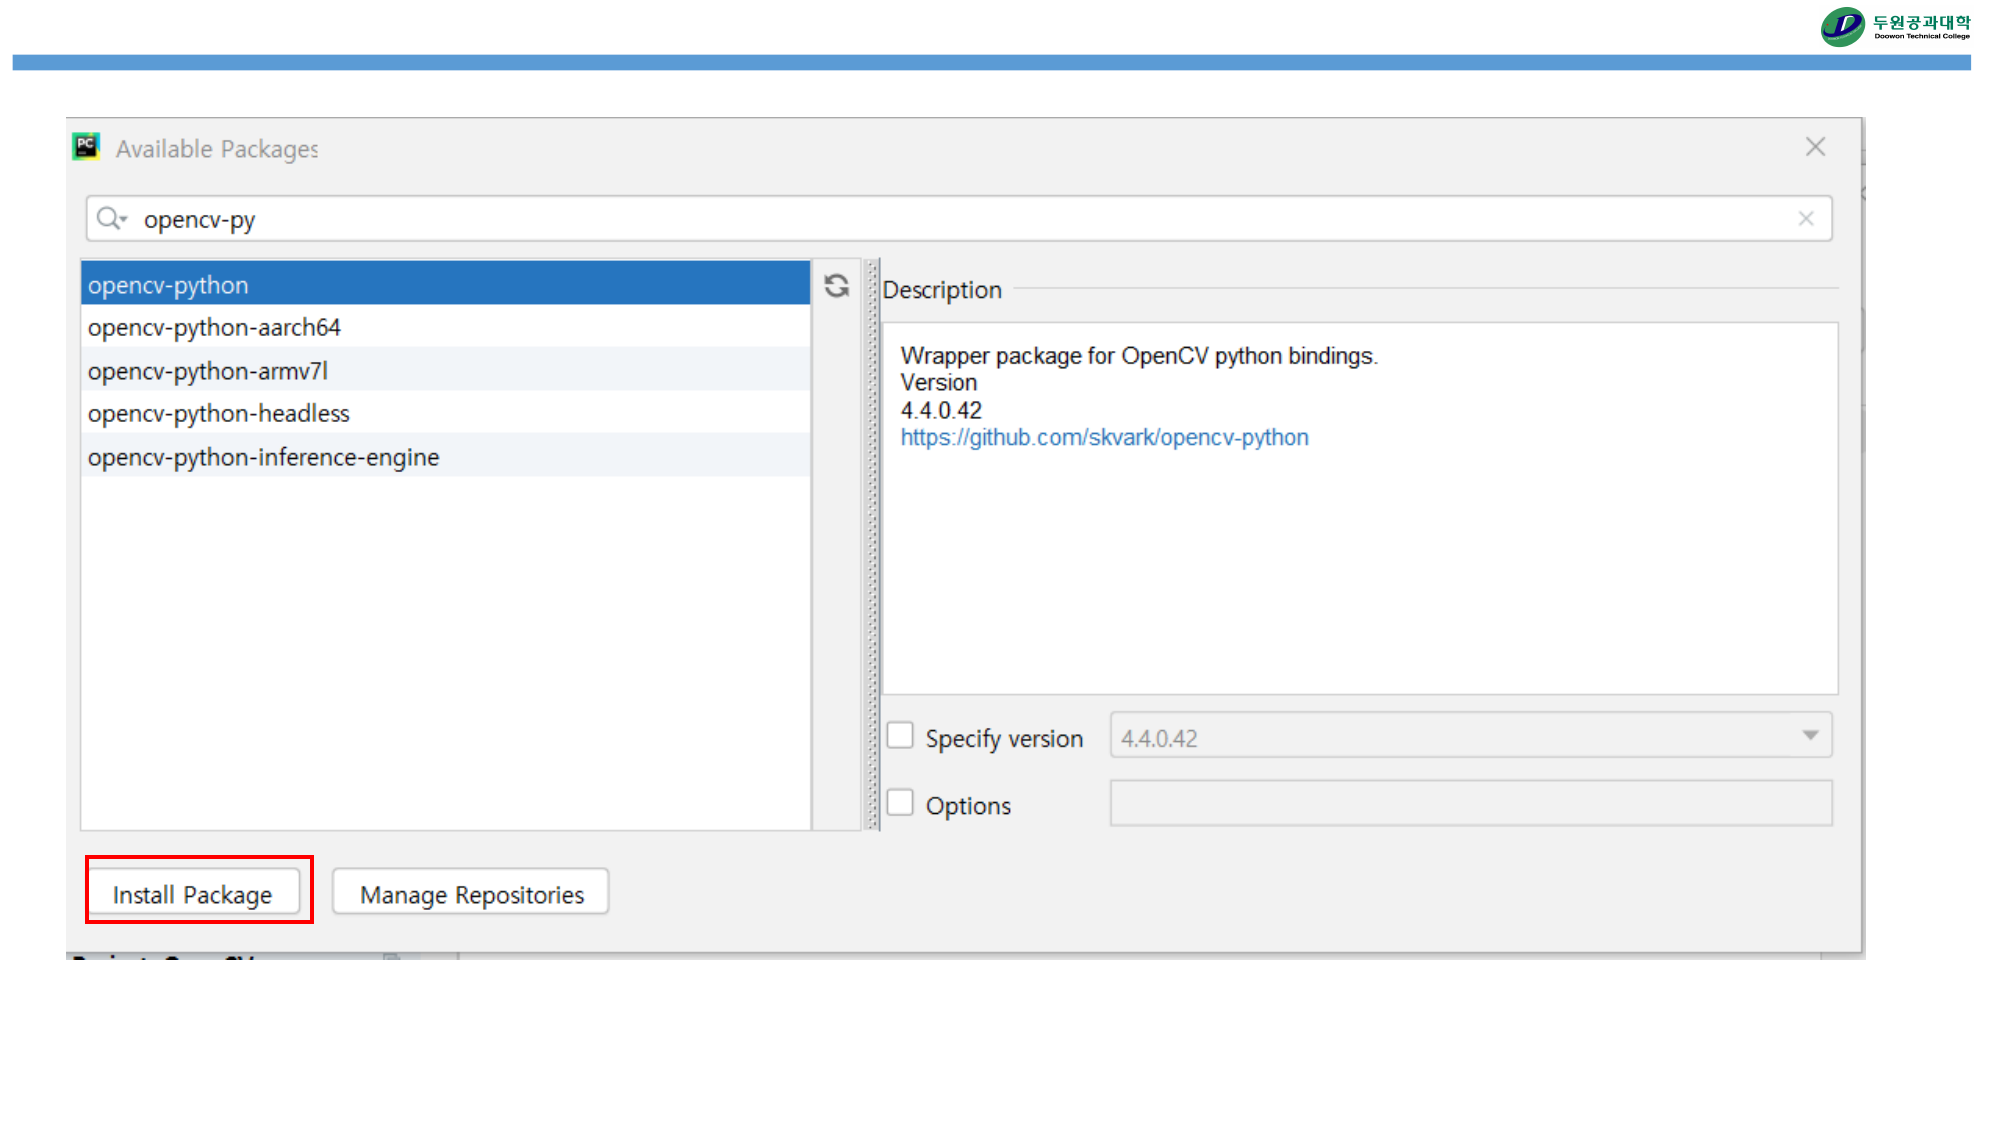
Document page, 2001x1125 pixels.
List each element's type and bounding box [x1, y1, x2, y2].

picture [66, 117, 1866, 961]
picture [1819, 5, 1974, 48]
